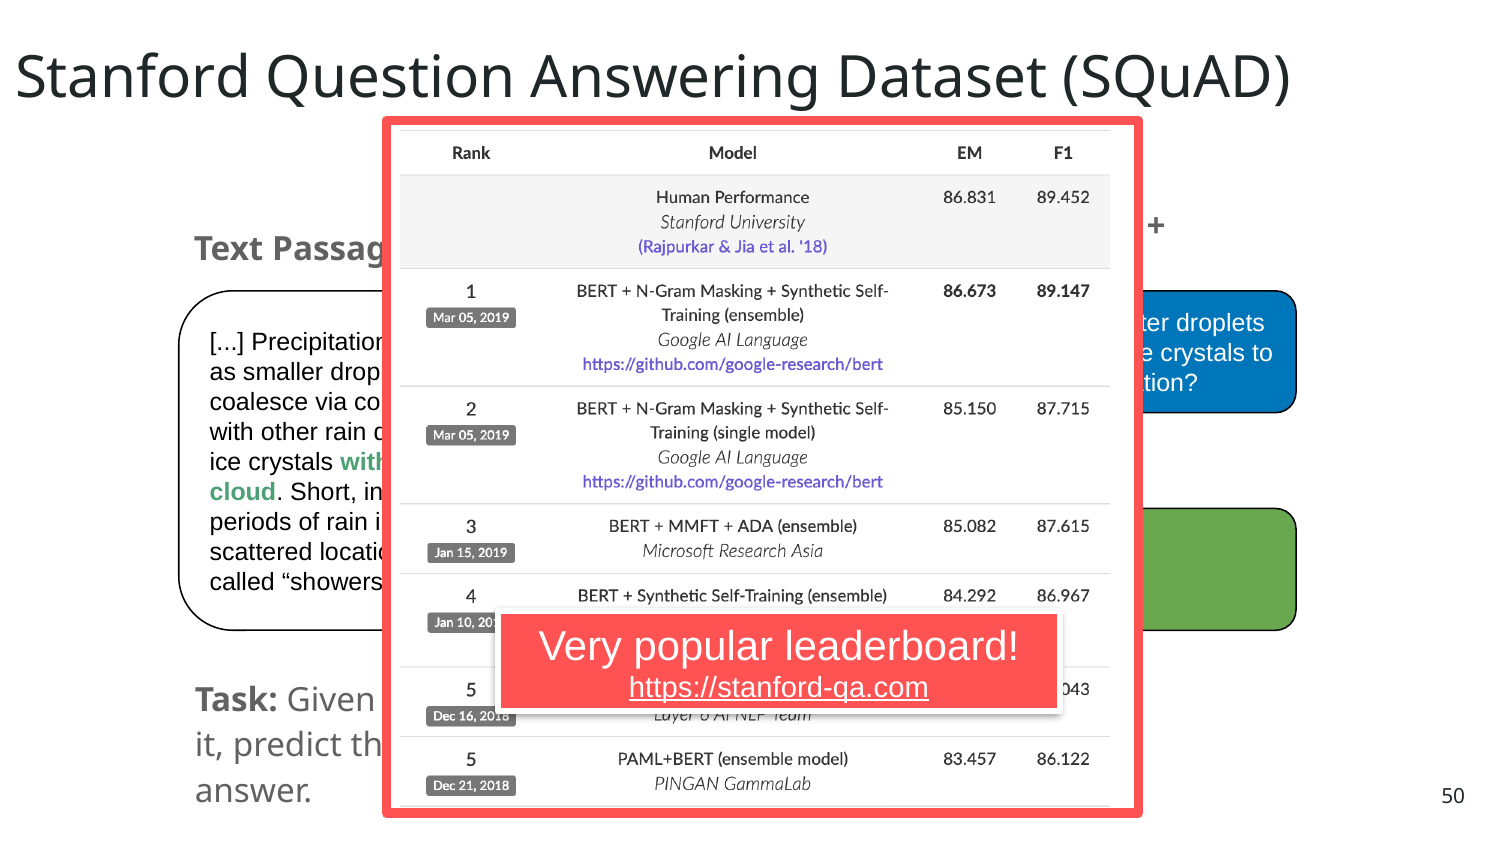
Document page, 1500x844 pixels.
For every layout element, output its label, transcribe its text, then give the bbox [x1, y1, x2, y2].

slide_number 50 [1389, 764, 1480, 830]
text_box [1139, 196, 1297, 631]
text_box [178, 196, 385, 631]
text_box Task: Given a paragraph and a question about it, predict the text span that states the correct answer. [179, 640, 972, 844]
title Stanford Question Answering Dataset (SQuAD) [0, 24, 1398, 119]
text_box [390, 125, 1135, 809]
